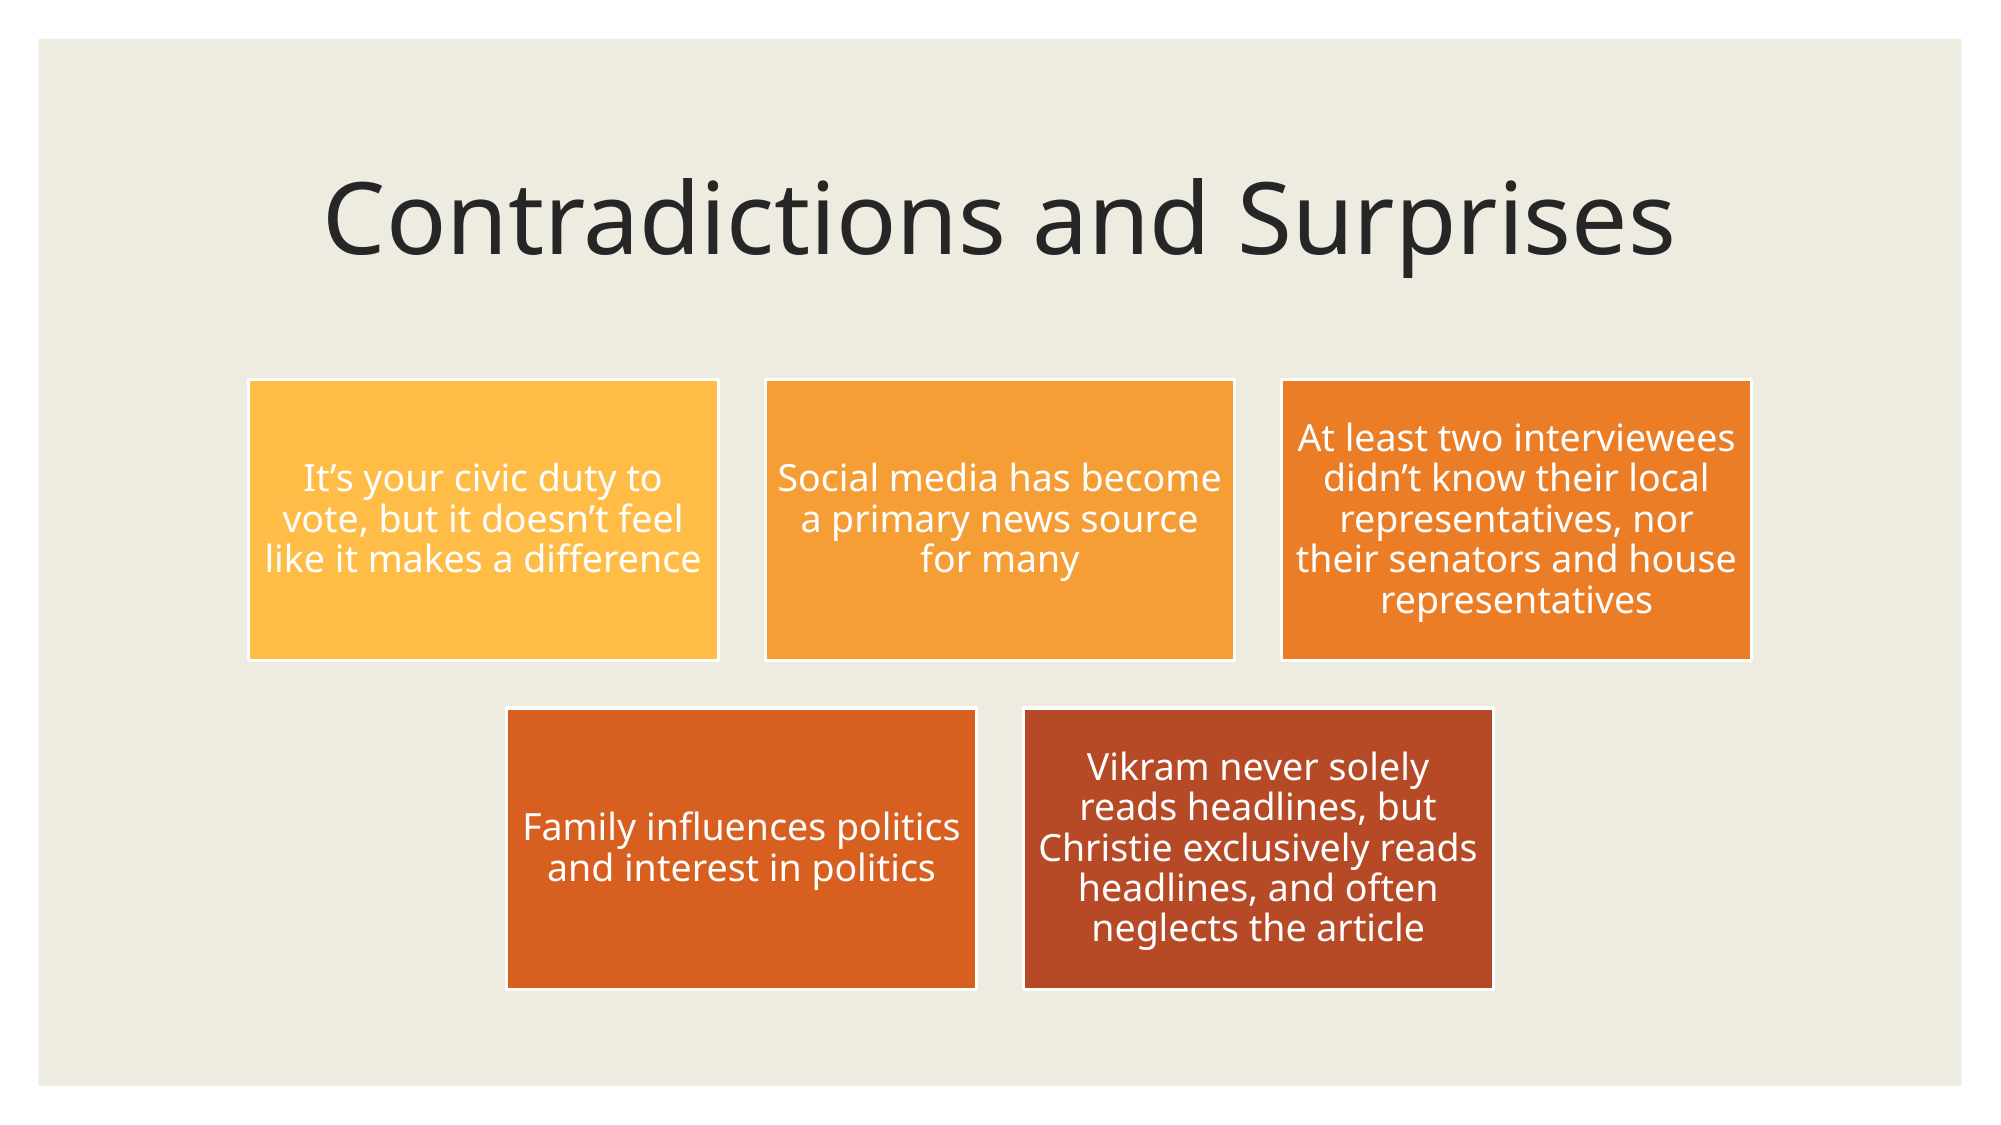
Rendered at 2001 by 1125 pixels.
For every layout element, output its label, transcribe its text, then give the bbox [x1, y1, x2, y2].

title Contradictions and Surprises [174, 105, 1825, 331]
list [174, 378, 1825, 991]
